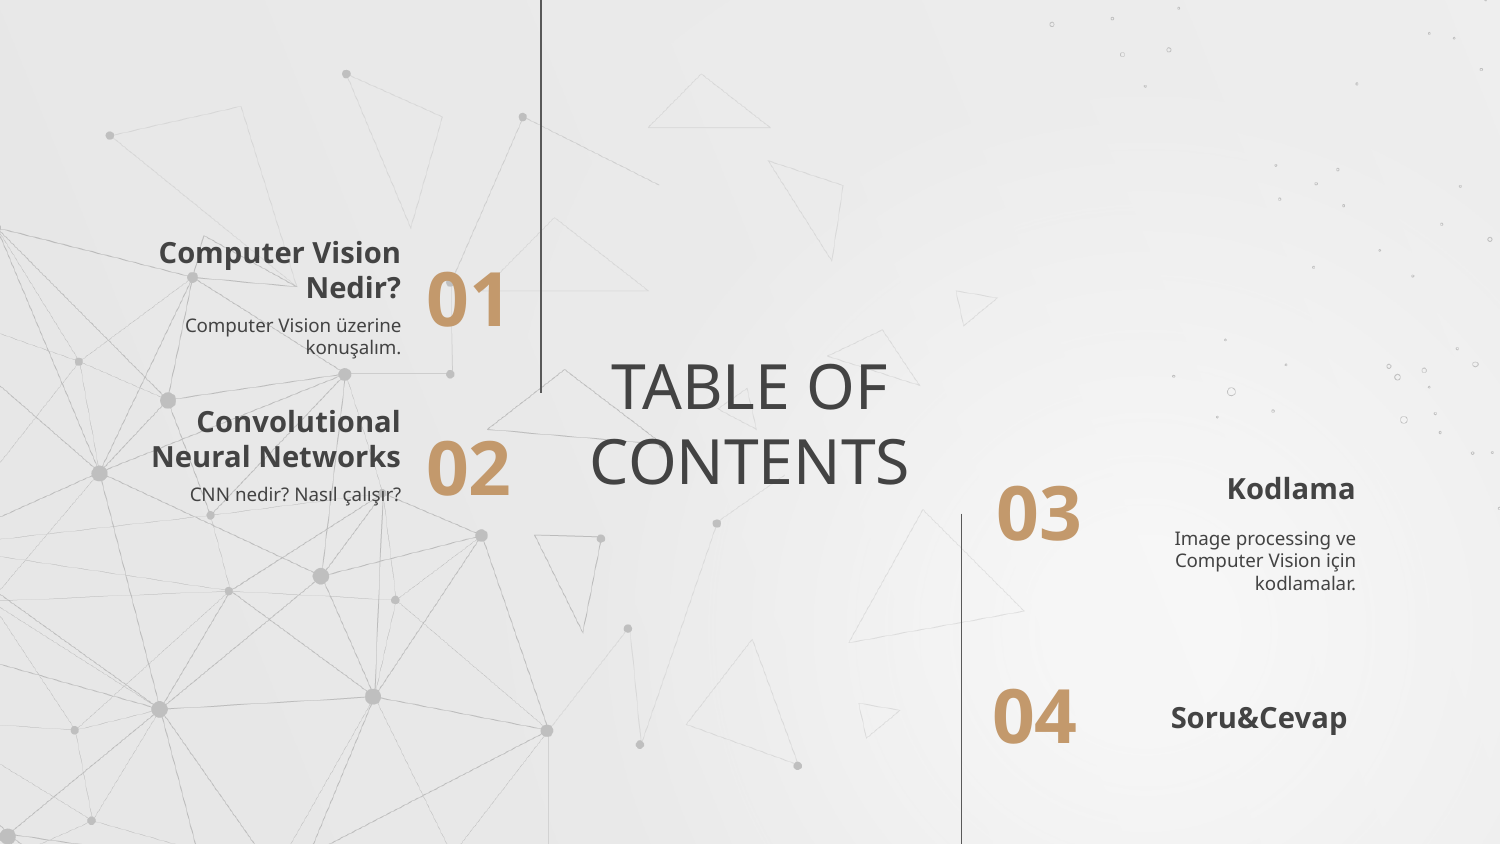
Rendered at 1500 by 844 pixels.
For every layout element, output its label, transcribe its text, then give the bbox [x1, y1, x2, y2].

text_box CNN nedir? Nasıl çalışır? [126, 467, 417, 562]
title 01 [417, 248, 528, 344]
title TABLE OF CONTENTS [555, 344, 945, 500]
title Computer Vision Nedir? [92, 224, 417, 319]
title 04 [977, 666, 1153, 761]
subtitle Computer Vision üzerine konuşalım. [126, 298, 417, 393]
title Soru&Cevap [1039, 654, 1363, 750]
subtitle Image processing ve Computer Vision için kodlamalar. [1096, 511, 1371, 606]
text_box Convolutional Neural Networks [92, 393, 417, 488]
title 03 [916, 463, 1096, 559]
title Kodlama [1047, 425, 1371, 521]
text_box 02 [417, 417, 528, 513]
